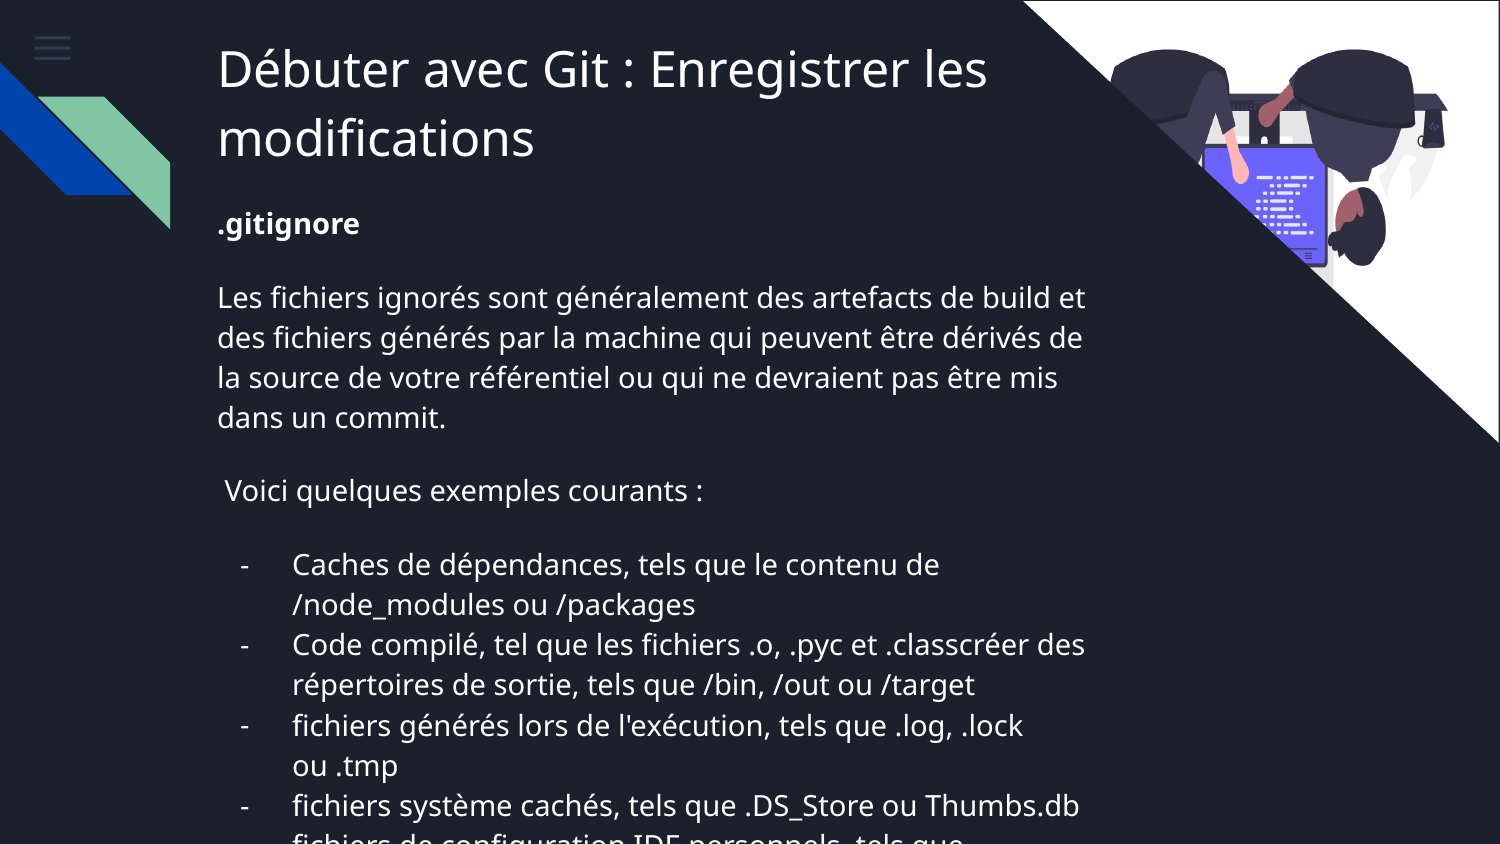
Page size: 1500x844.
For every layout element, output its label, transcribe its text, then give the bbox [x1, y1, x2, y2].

picture [1022, 0, 1499, 443]
title Débuter avec Git : Enregistrer les modifications .gitignore Les fichiers ignorés sont généralement des artefacts de build et des fichiers générés par la machine qui peuvent être dérivés de la source de votre référentiel ou qui ne devraient pas être mis dans un commit. Voici quelques exemples courants : Caches de dépendances, tels que le contenu de /node_modules ou /packages Code compilé, tel que les fichiers .o, .pyc et .classcréer des répertoires de sortie, tels que /bin, /out ou /target fichiers générés lors de l'exécution, tels que .log, .lock ou .tmp fichiers système cachés, tels que .DS_Store ou Thumbs.db fichiers de configuration IDE personnels, tels que .idea/workspace.xml [202, 13, 1123, 819]
